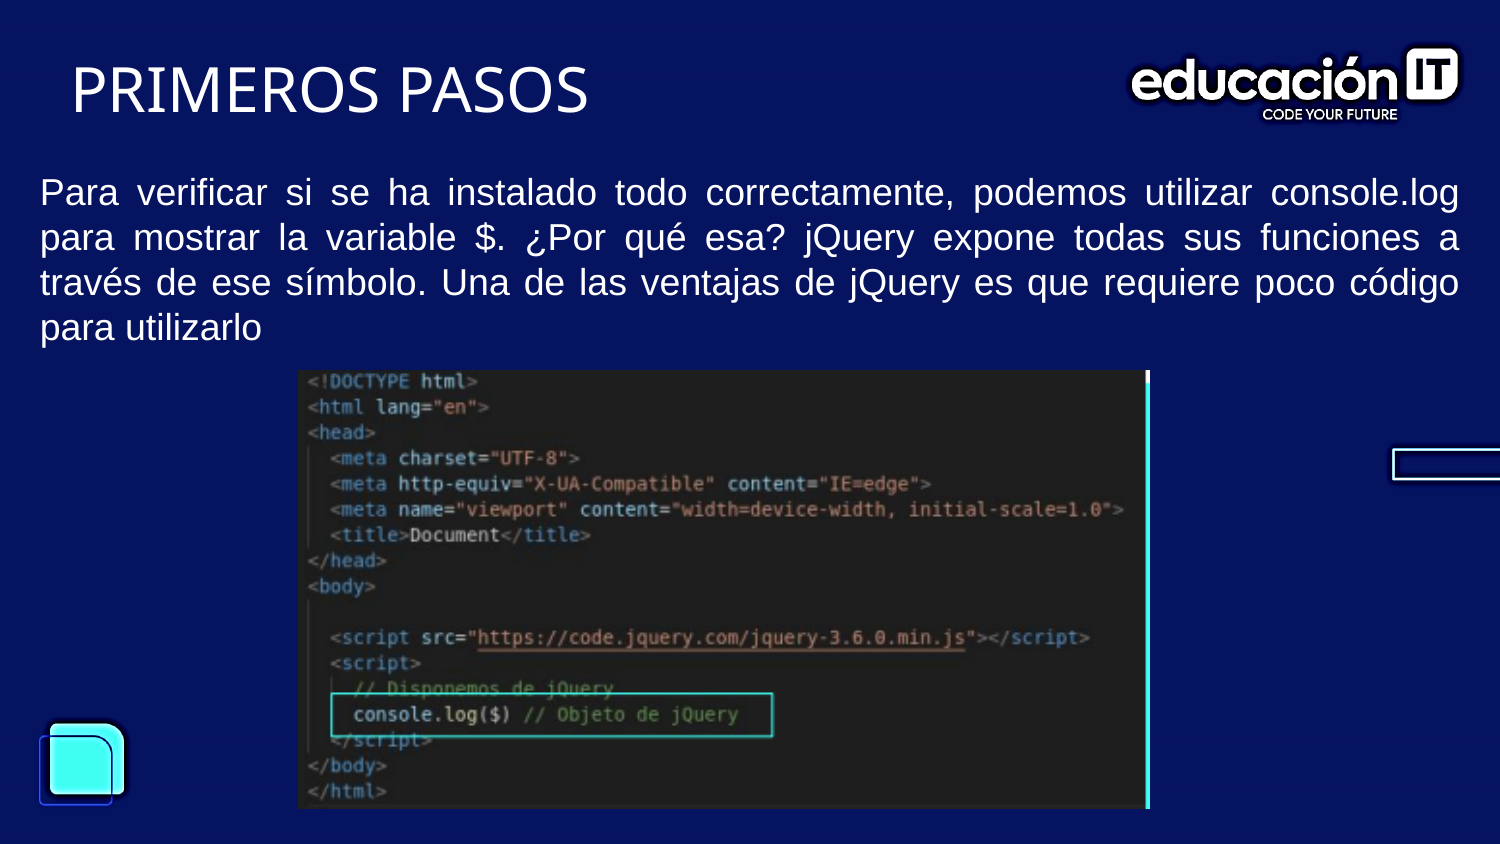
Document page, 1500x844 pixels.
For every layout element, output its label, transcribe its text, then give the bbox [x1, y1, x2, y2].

text_box PRIMEROS PASOS [55, 35, 724, 124]
picture [0, 0, 1500, 844]
text_box Para verificar si se ha instalado todo correctamente, podemos utilizar console.log para mostrar la variable $. ¿Por qué esa? jQuery expone todas sus funciones a través de ese símbolo. Una de las ventajas de jQuery es que requiere poco código para utilizarlo [24, 153, 1475, 422]
